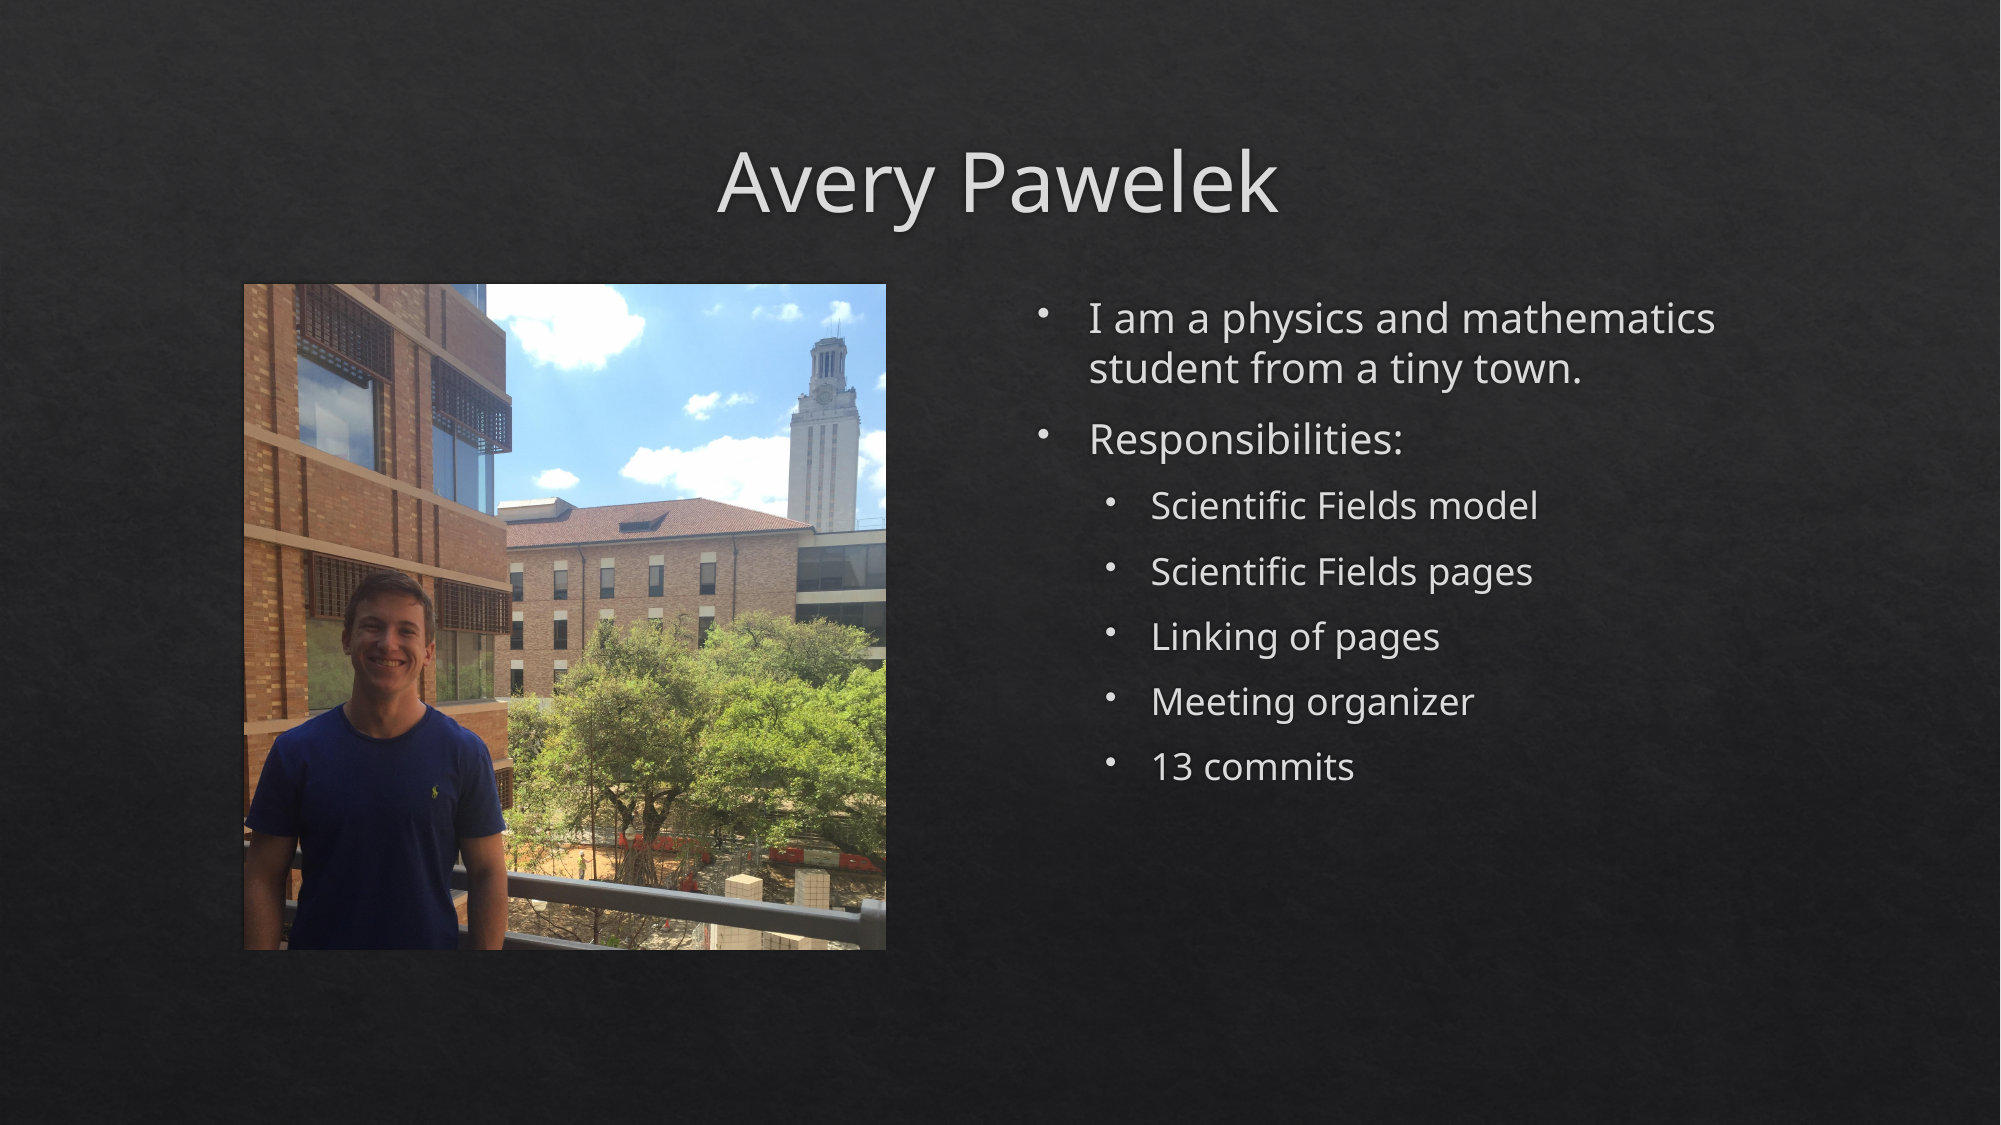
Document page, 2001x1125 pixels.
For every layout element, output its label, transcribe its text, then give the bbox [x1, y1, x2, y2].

list I am a physics and mathematics student from a tiny town. Responsibilities: Scientific Fields model Scientific Fields pages Linking of pages Meeting organizer 13 commits [1017, 284, 1849, 950]
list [243, 283, 886, 951]
title Avery Pawelek [149, 99, 1849, 260]
